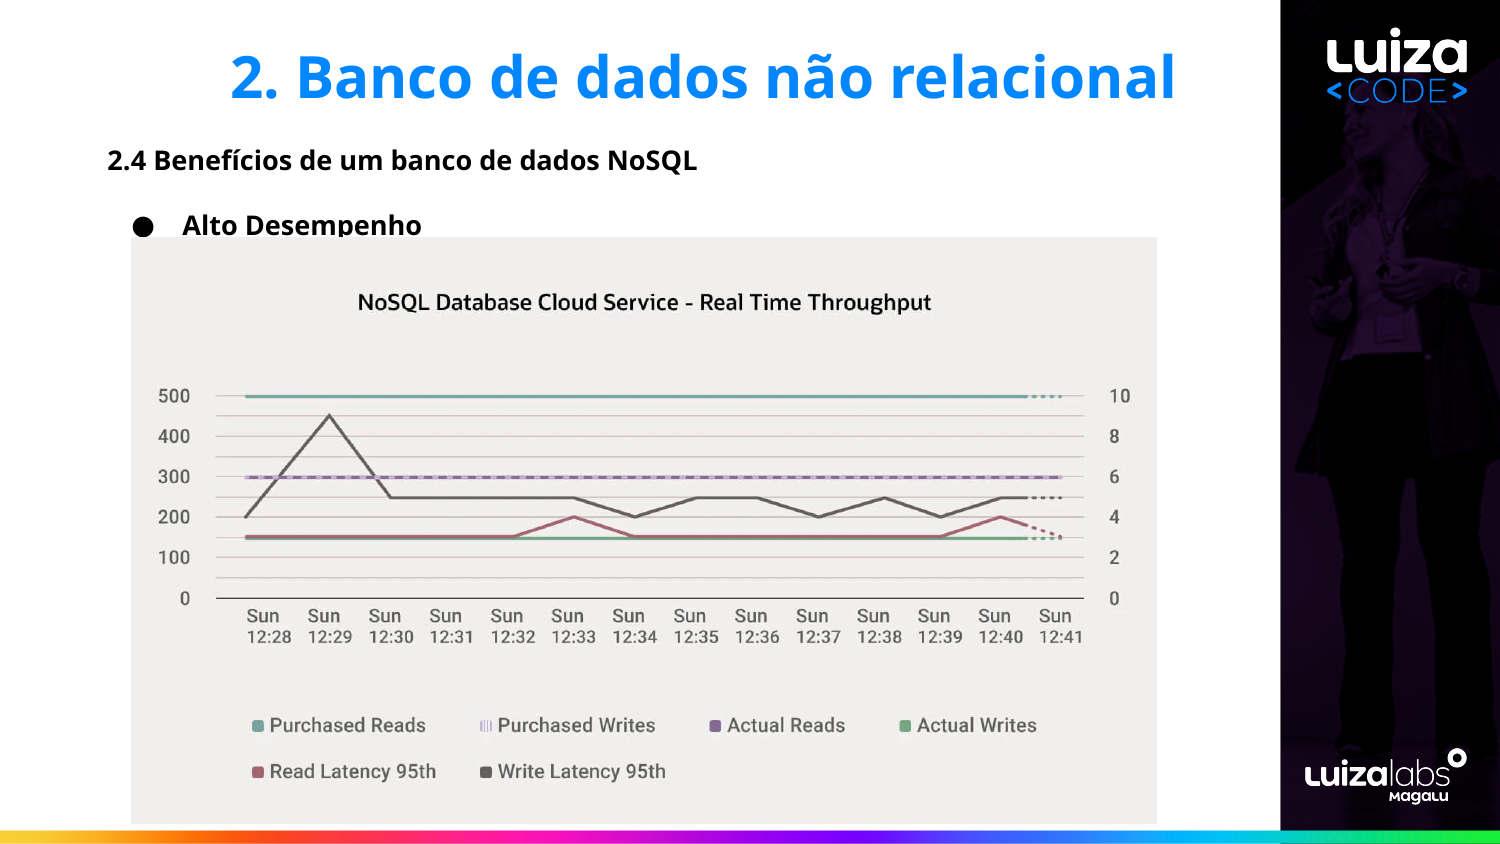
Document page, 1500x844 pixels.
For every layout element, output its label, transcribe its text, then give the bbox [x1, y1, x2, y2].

picture [130, 236, 1157, 824]
list 2. Banco de dados não relacional [143, 14, 1264, 116]
picture [0, 830, 1156, 844]
text_box 2.4 Benefícios de um banco de dados NoSQL Alto Desempenho [92, 128, 1219, 289]
picture [1233, 0, 1500, 844]
